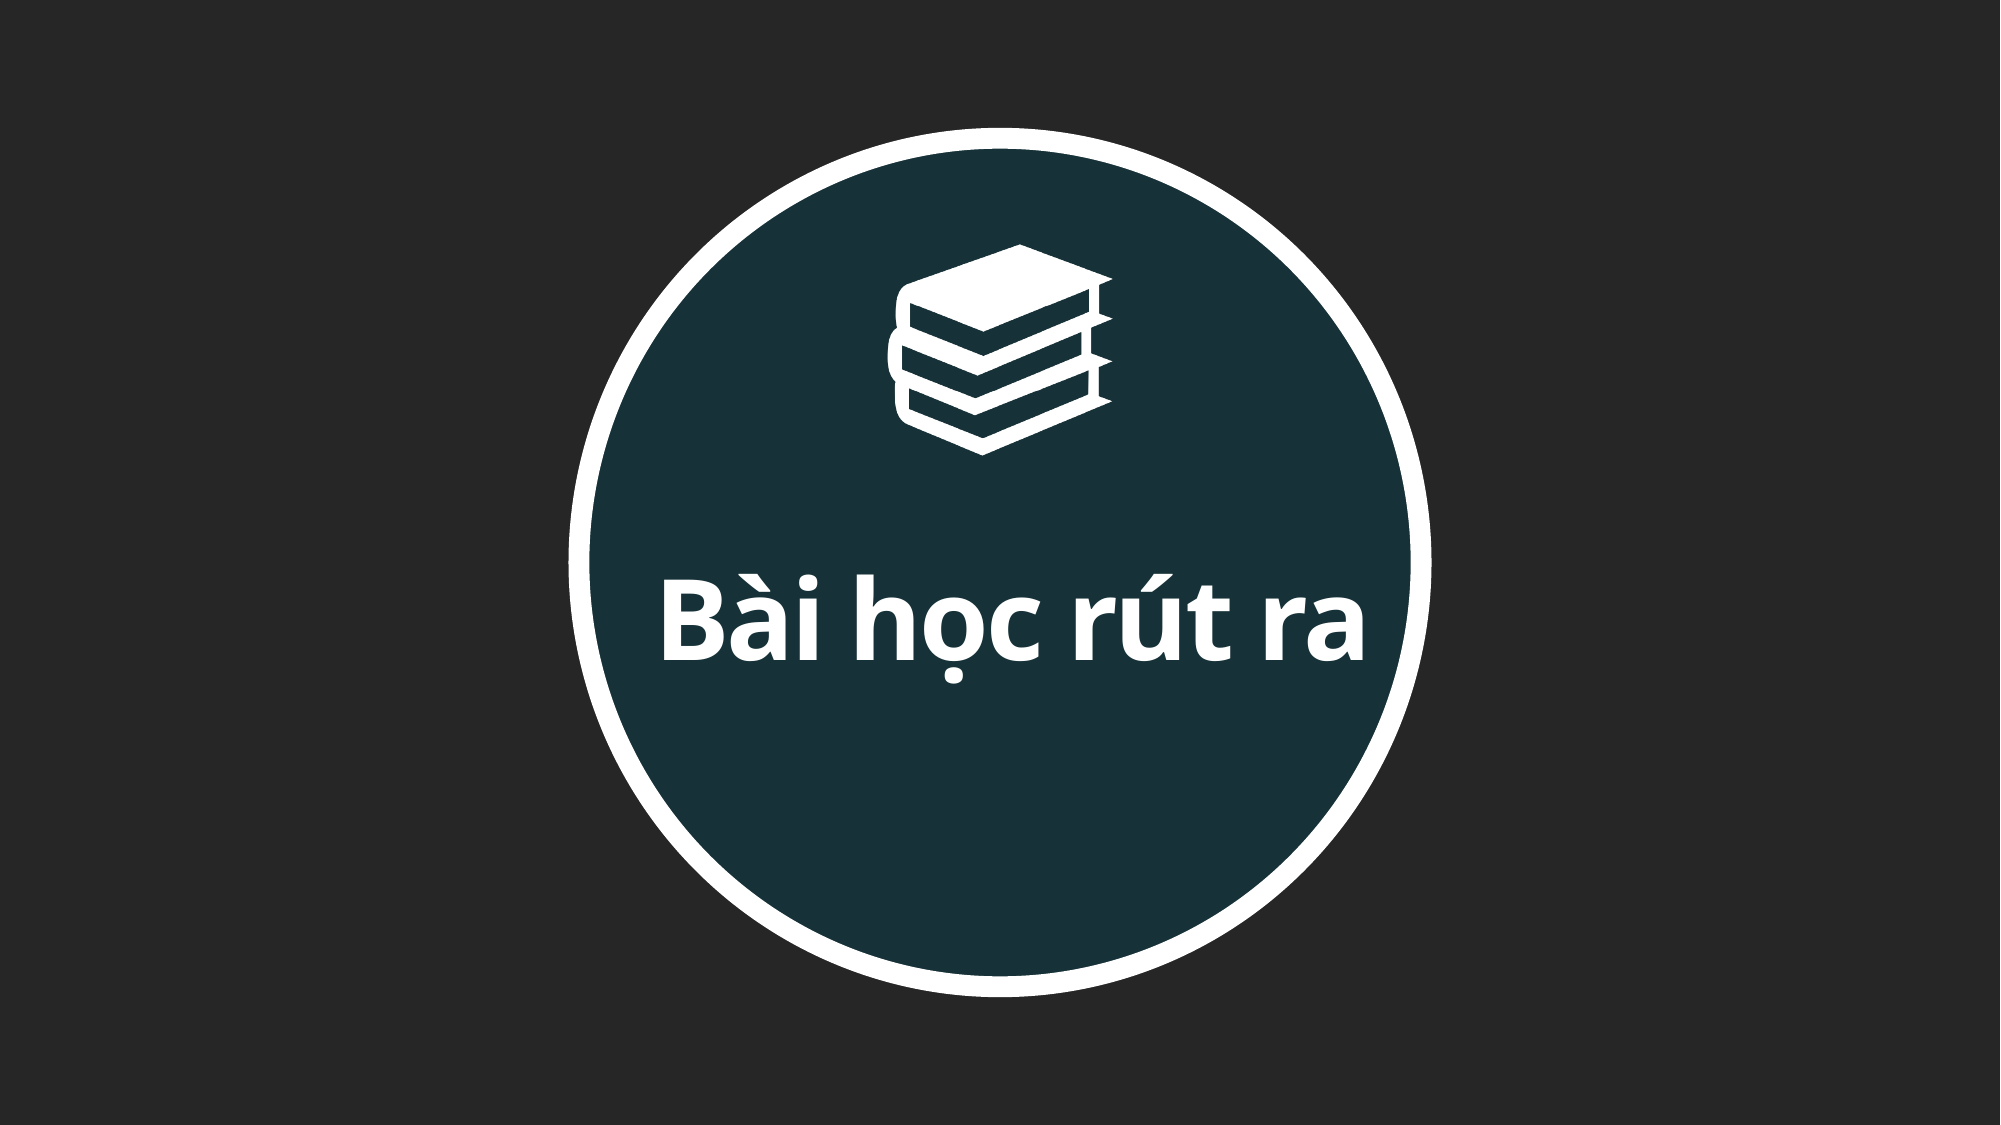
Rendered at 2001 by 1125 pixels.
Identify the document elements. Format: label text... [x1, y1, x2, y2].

text_box Bài học rút ra [578, 540, 1447, 826]
picture [872, 222, 1127, 477]
text_box [578, 137, 1422, 540]
text_box [668, 826, 1332, 988]
